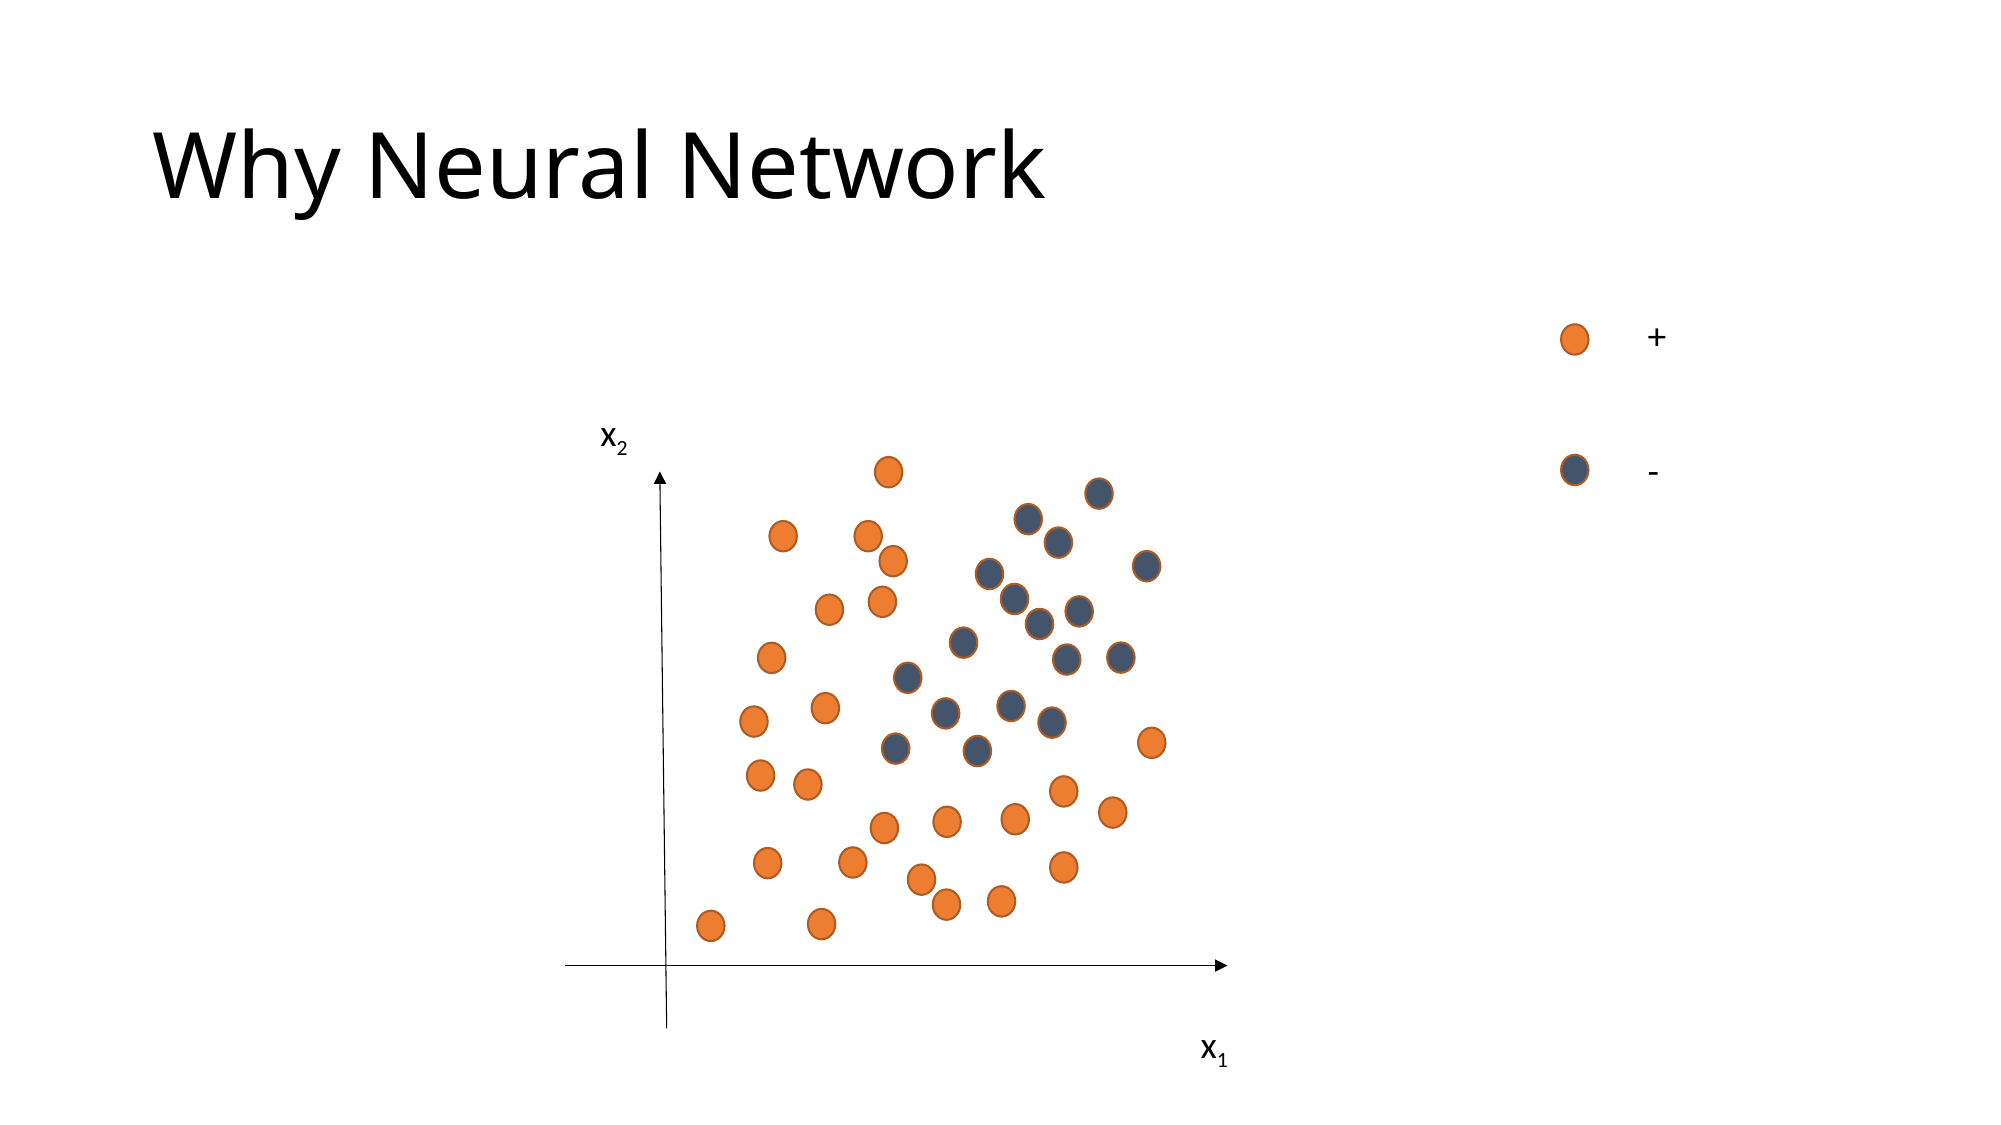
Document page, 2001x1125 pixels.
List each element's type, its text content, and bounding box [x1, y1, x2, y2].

text_box [1131, 549, 1162, 583]
text_box [878, 544, 908, 578]
text_box [838, 846, 868, 879]
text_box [659, 471, 667, 1029]
text_box [869, 811, 900, 845]
text_box x2 [585, 401, 659, 468]
text_box [853, 519, 883, 553]
text_box [1013, 502, 1044, 536]
text_box [948, 626, 979, 659]
text_box [880, 732, 911, 765]
text_box [810, 691, 841, 725]
text_box [1051, 643, 1082, 676]
text_box [1560, 323, 1590, 356]
text_box [932, 805, 962, 839]
text_box [756, 641, 787, 675]
text_box [739, 705, 769, 738]
text_box [745, 759, 776, 792]
text_box [906, 863, 937, 896]
text_box [1064, 595, 1094, 628]
text_box [931, 888, 962, 921]
text_box [867, 585, 898, 619]
text_box [1106, 641, 1136, 674]
text_box [962, 734, 993, 768]
text_box [1024, 607, 1055, 641]
text_box [768, 519, 798, 553]
text_box [892, 661, 923, 695]
text_box [974, 557, 1005, 591]
text_box [986, 885, 1017, 918]
text_box [873, 455, 904, 489]
text_box x1 [1185, 1013, 1259, 1080]
text_box [806, 907, 837, 941]
text_box [1084, 477, 1114, 510]
text_box [814, 593, 845, 626]
text_box [1560, 453, 1590, 487]
text_box [752, 846, 783, 880]
text_box [696, 909, 726, 943]
text_box [1049, 775, 1079, 808]
text_box [1137, 726, 1167, 760]
text_box [930, 697, 961, 730]
text_box [1043, 526, 1074, 559]
text_box [996, 689, 1026, 723]
text_box [1098, 796, 1128, 829]
text_box [1000, 802, 1031, 836]
text_box + - [1632, 304, 1671, 500]
text_box [1037, 706, 1067, 739]
text_box [999, 582, 1030, 616]
title Why Neural Network [137, 59, 1863, 278]
text_box [793, 768, 823, 801]
text_box [1049, 851, 1079, 884]
